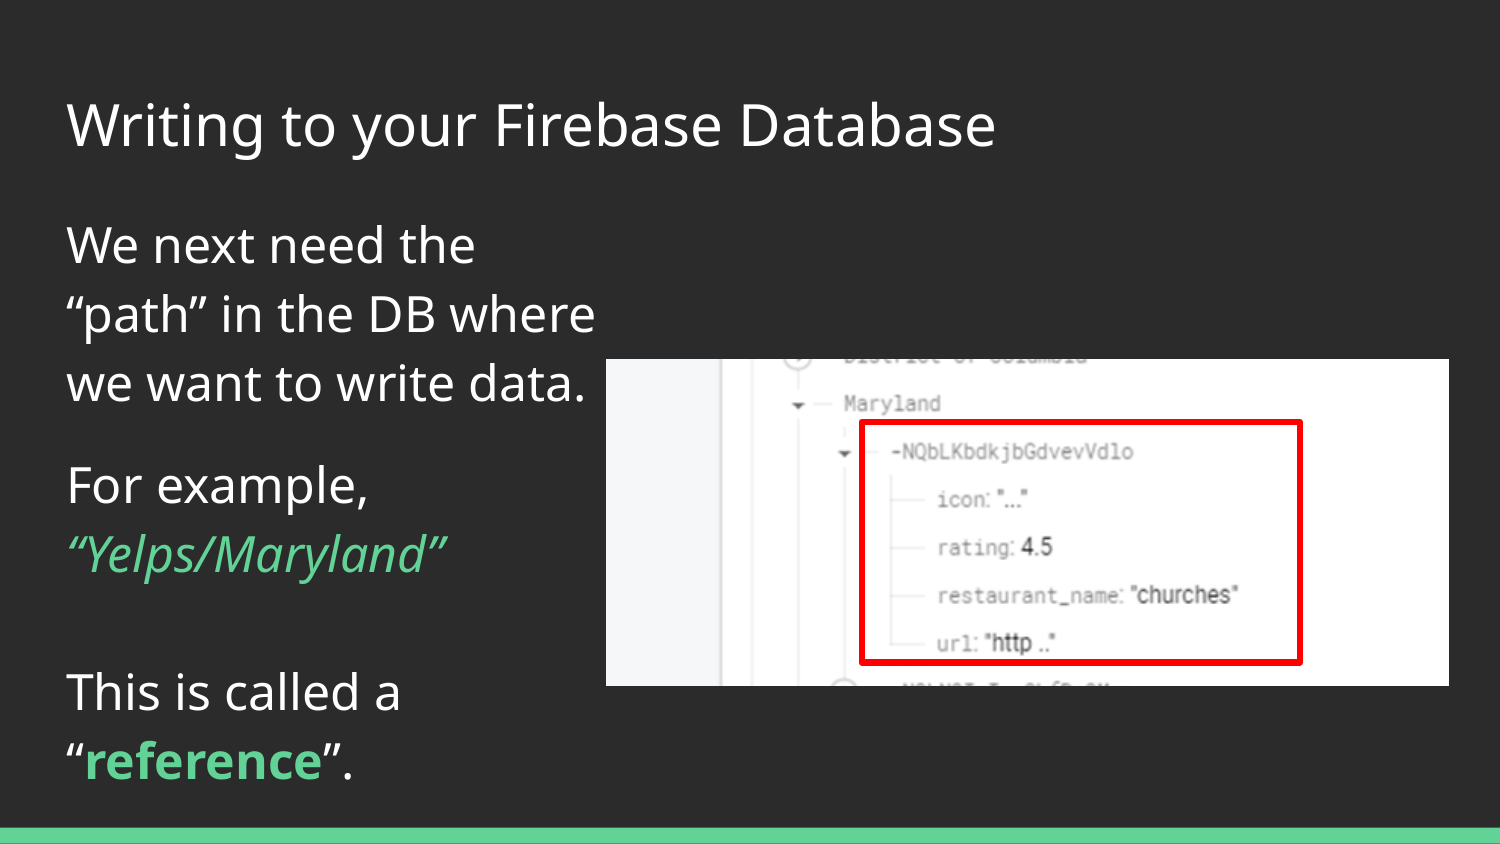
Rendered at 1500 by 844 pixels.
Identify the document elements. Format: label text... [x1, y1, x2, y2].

picture [594, 359, 1450, 687]
title Writing to your Firebase Database [51, 72, 1449, 167]
list We next need the “path” in the DB where we want to write data. For example, “Yelps/Maryland” This is called a “reference”. [51, 189, 639, 750]
